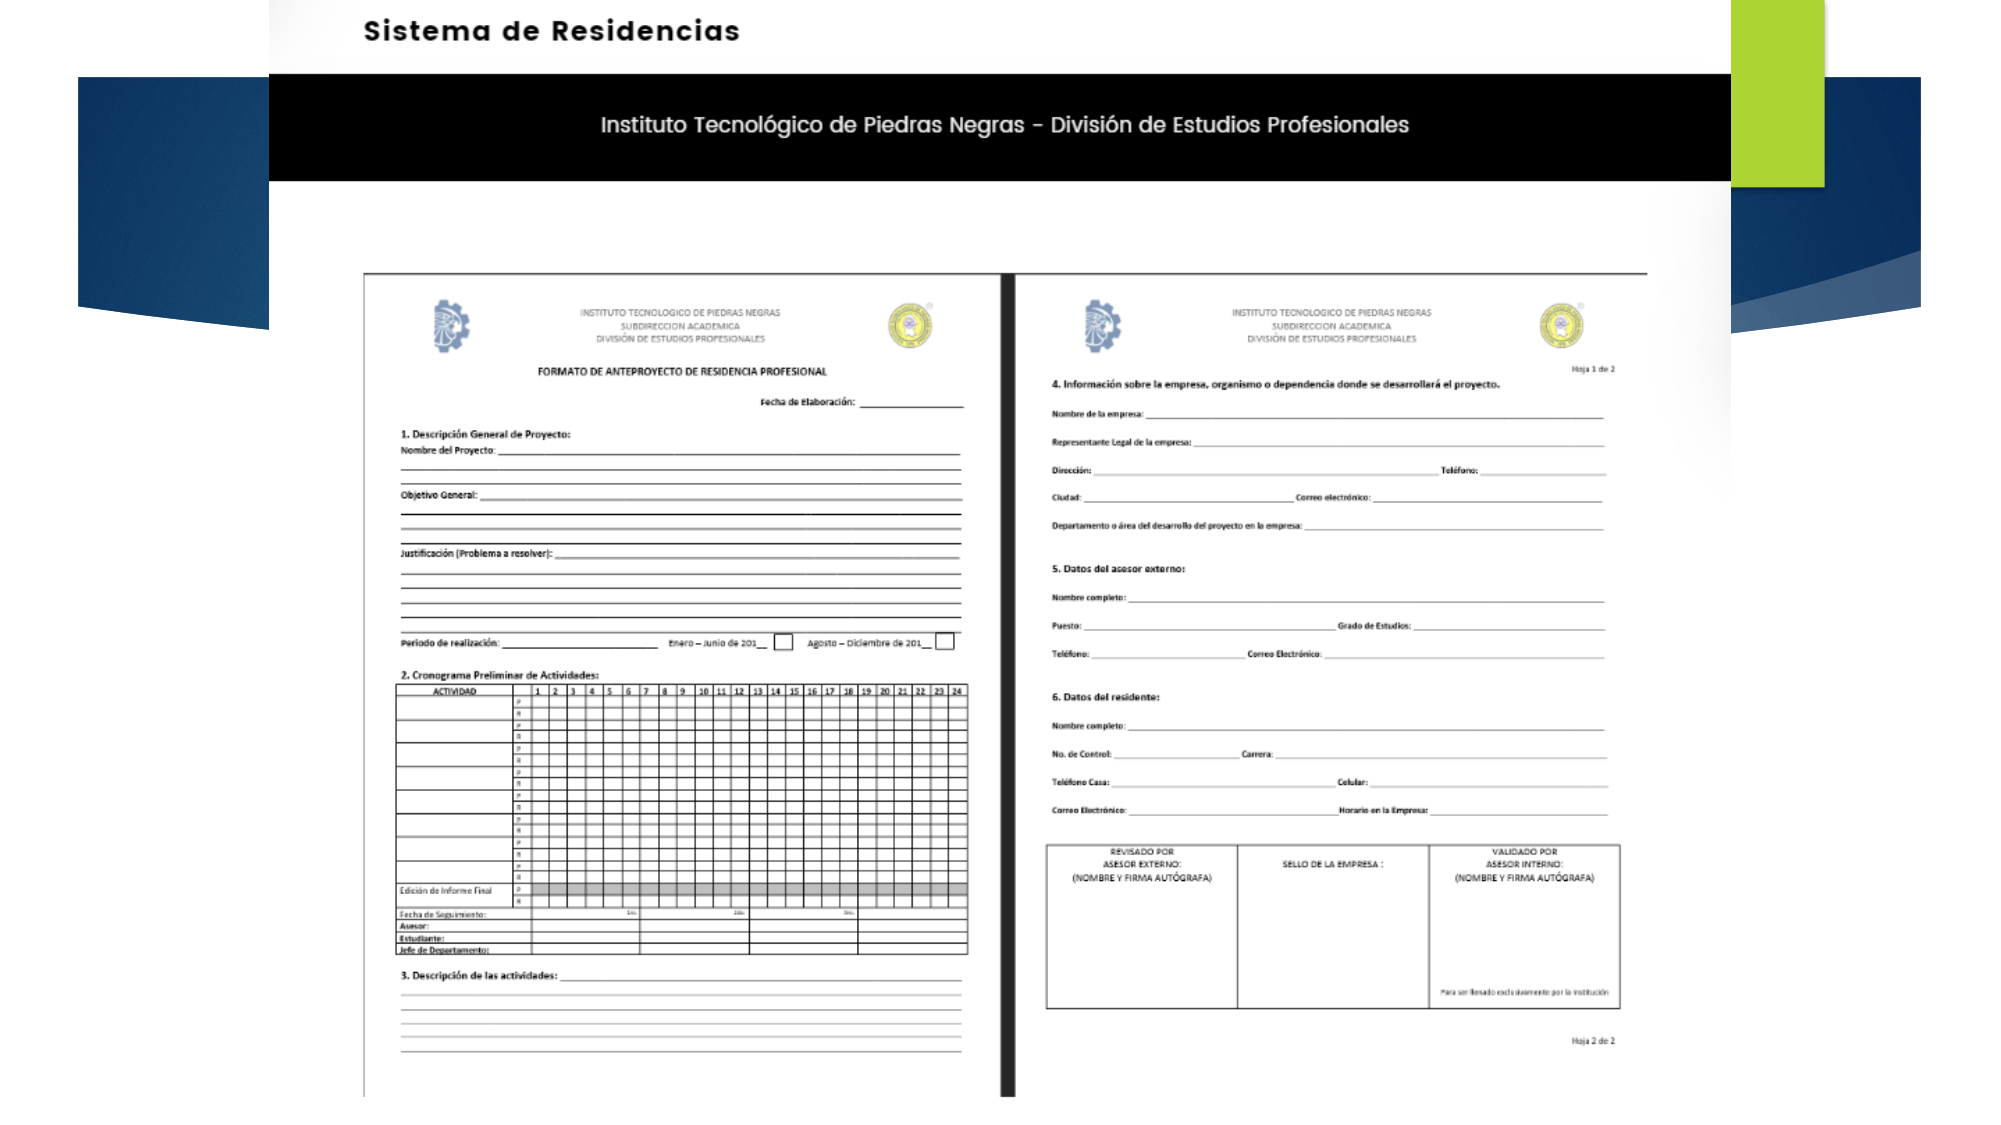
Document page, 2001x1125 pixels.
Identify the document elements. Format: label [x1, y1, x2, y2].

picture [268, 0, 1731, 1125]
